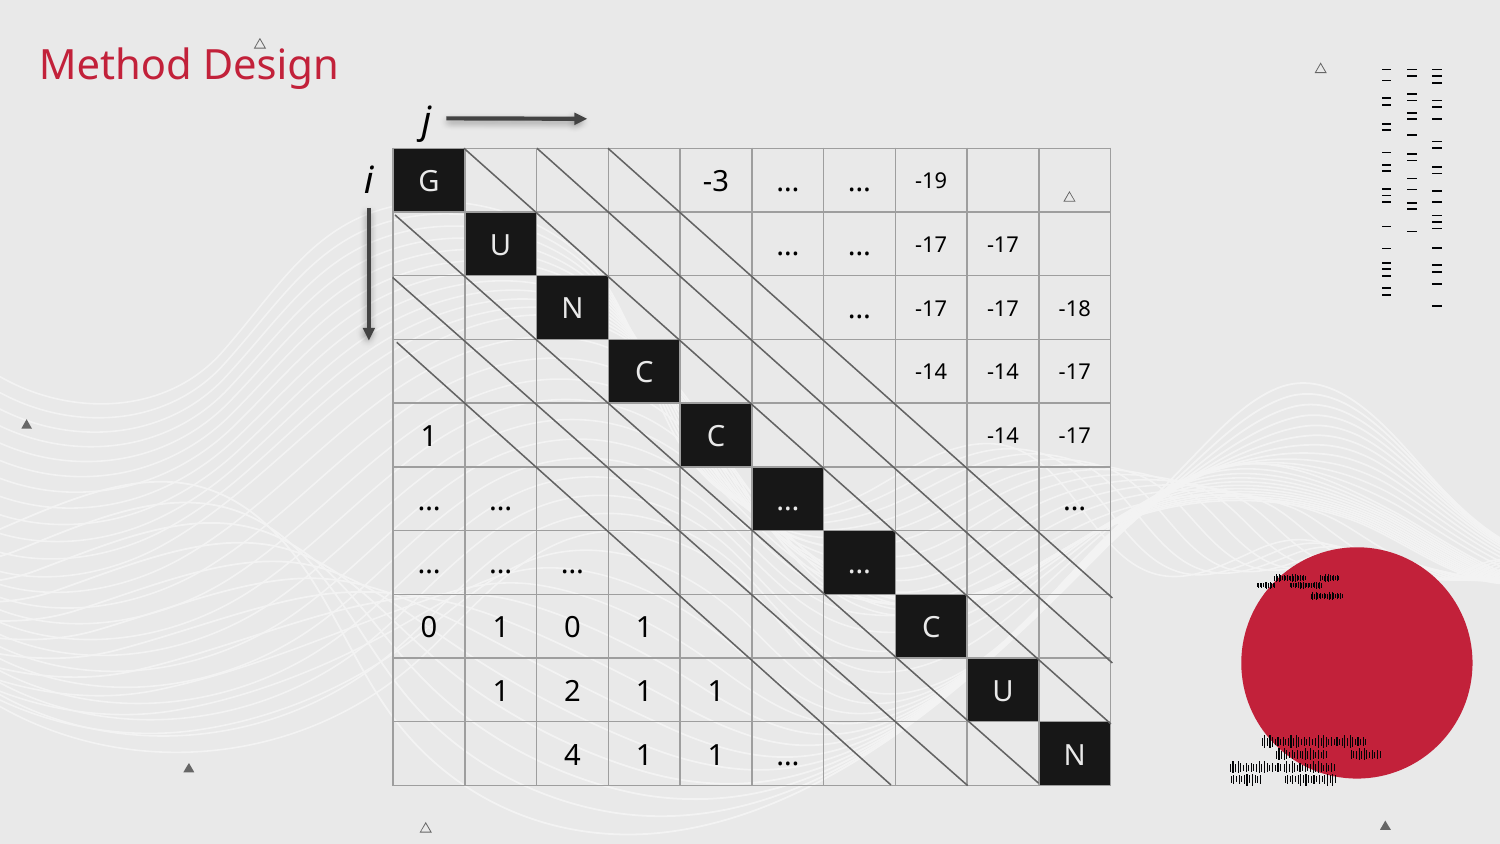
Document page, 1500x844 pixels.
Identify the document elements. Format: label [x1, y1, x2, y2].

text_box [392, 147, 1113, 786]
title [39, 36, 380, 89]
text_box [349, 148, 389, 341]
table_header [394, 149, 463, 211]
text_box [1229, 547, 1473, 787]
text_box [406, 88, 588, 149]
table_cell [1040, 725, 1110, 785]
